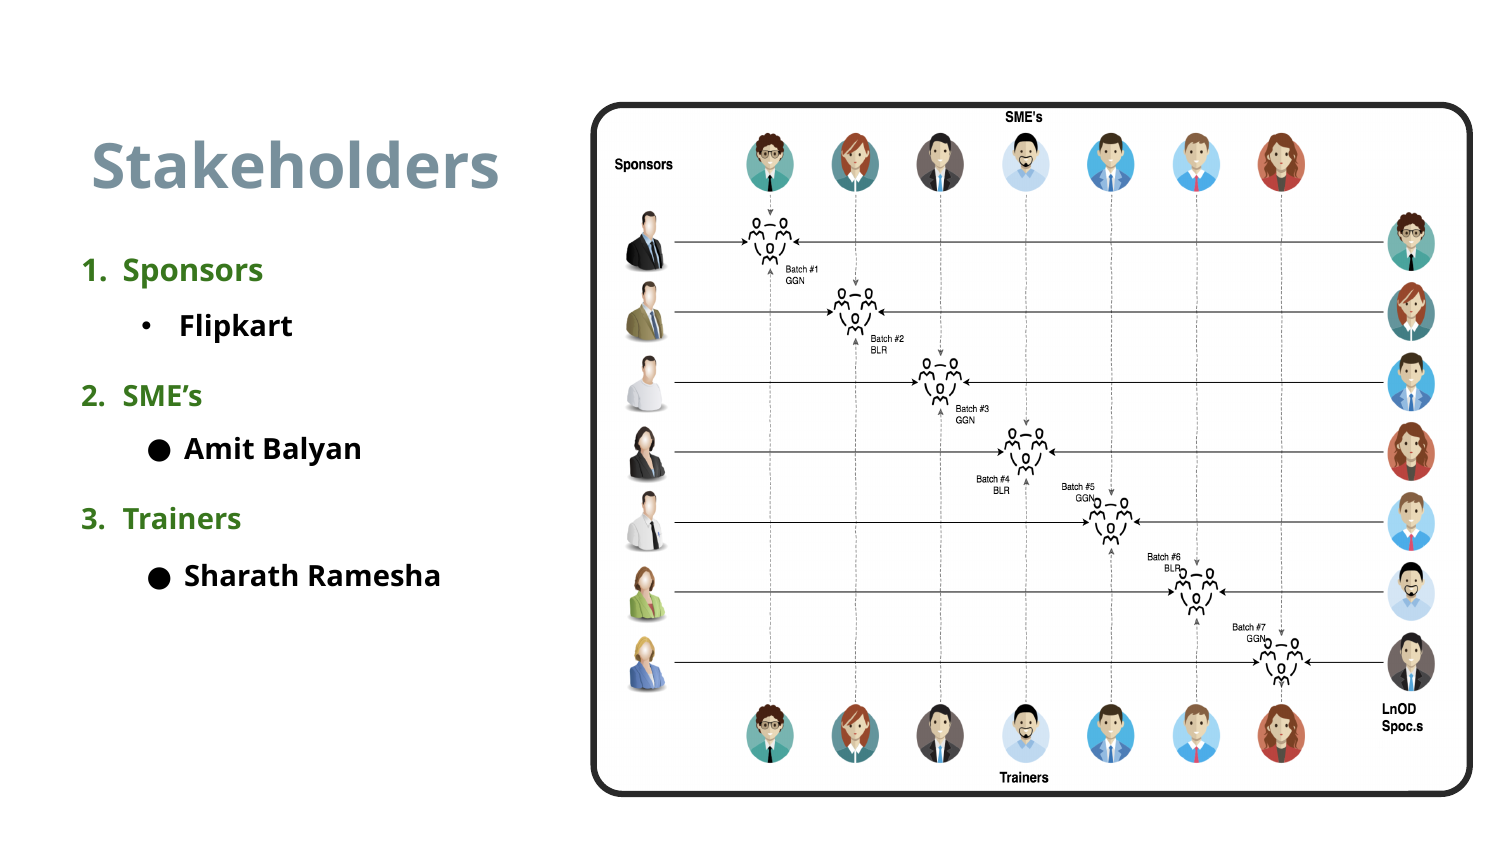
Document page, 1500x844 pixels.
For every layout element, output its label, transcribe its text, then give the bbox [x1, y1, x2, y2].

text_box Stakeholders [38, 104, 554, 201]
picture [593, 104, 1470, 795]
text_box Sponsors Flipkart SME’s Amit Balyan Trainers Sharath Ramesha [69, 244, 522, 635]
